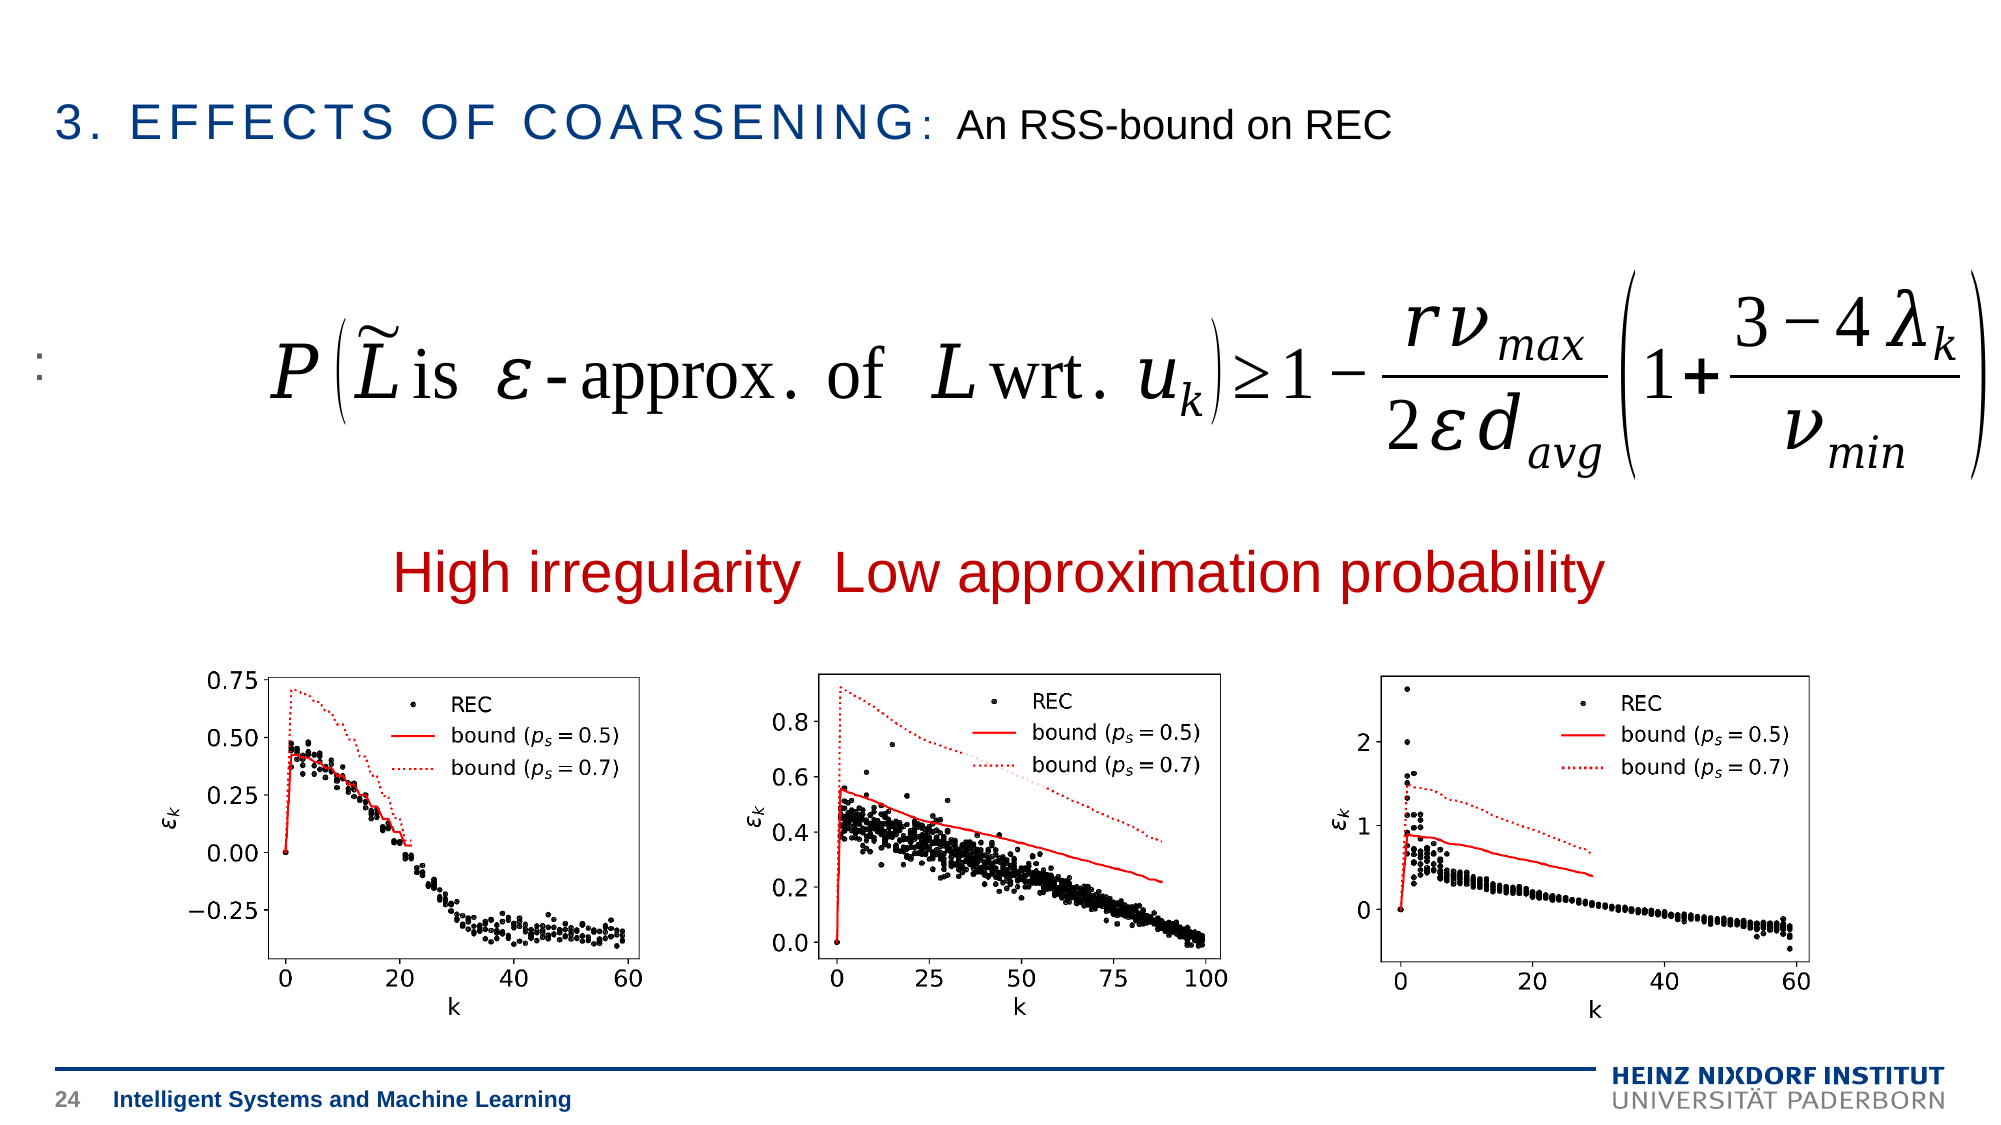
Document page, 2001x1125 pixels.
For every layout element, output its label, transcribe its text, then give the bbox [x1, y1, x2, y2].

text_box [161, 671, 1839, 1018]
title 3. EFFECTS OF COARSENING: An RSS-bound on REC [54, 30, 1946, 208]
footer Intelligent Systems and Machine Learning [128, 1079, 1126, 1118]
slide_number 24 [54, 1079, 128, 1118]
